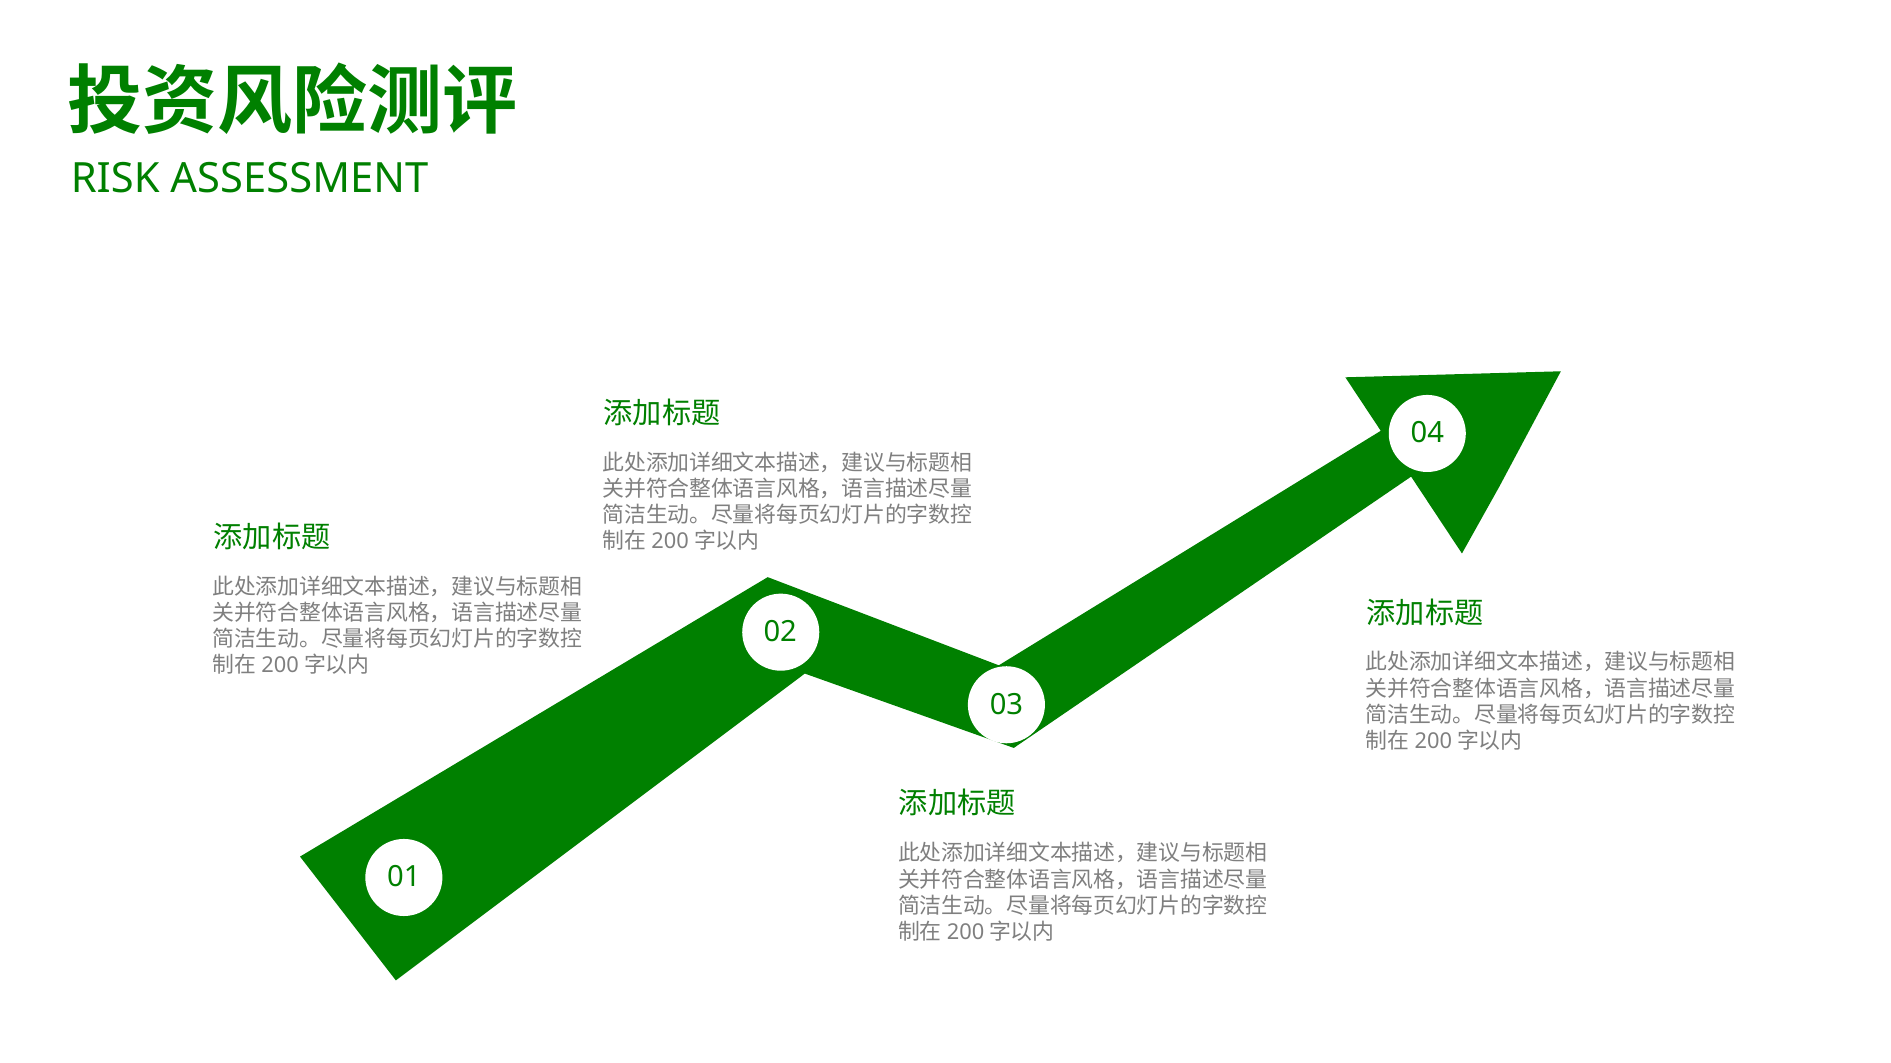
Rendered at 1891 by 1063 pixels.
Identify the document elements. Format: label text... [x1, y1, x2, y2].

text_box 投资风险测评 [51, 43, 650, 151]
text_box 此处添加详细文本描述，建议与标题相关并符合整体语言风格，语言描述尽量简洁生动。尽量将每页幻灯片的字数控制在200字以内 [212, 572, 603, 678]
text_box 04 [1388, 394, 1466, 472]
text_box 添加标题 [603, 389, 984, 439]
text_box 添加标题 [1366, 589, 1747, 638]
text_box 此处添加详细文本描述，建议与标题相关并符合整体语言风格，语言描述尽量简洁生动。尽量将每页幻灯片的字数控制在200字以内 [898, 838, 1289, 944]
text_box 02 [741, 593, 819, 671]
text_box RISK ASSESSMENT [70, 150, 662, 201]
text_box [300, 371, 1561, 981]
text_box 此处添加详细文本描述，建议与标题相关并符合整体语言风格，语言描述尽量简洁生动。尽量将每页幻灯片的字数控制在200字以内 [602, 448, 993, 554]
text_box 01 [365, 838, 443, 917]
text_box 添加标题 [213, 513, 594, 563]
text_box 03 [967, 666, 1046, 744]
text_box 此处添加详细文本描述，建议与标题相关并符合整体语言风格，语言描述尽量简洁生动。尽量将每页幻灯片的字数控制在200字以内 [1365, 648, 1756, 754]
text_box 添加标题 [898, 780, 1280, 829]
